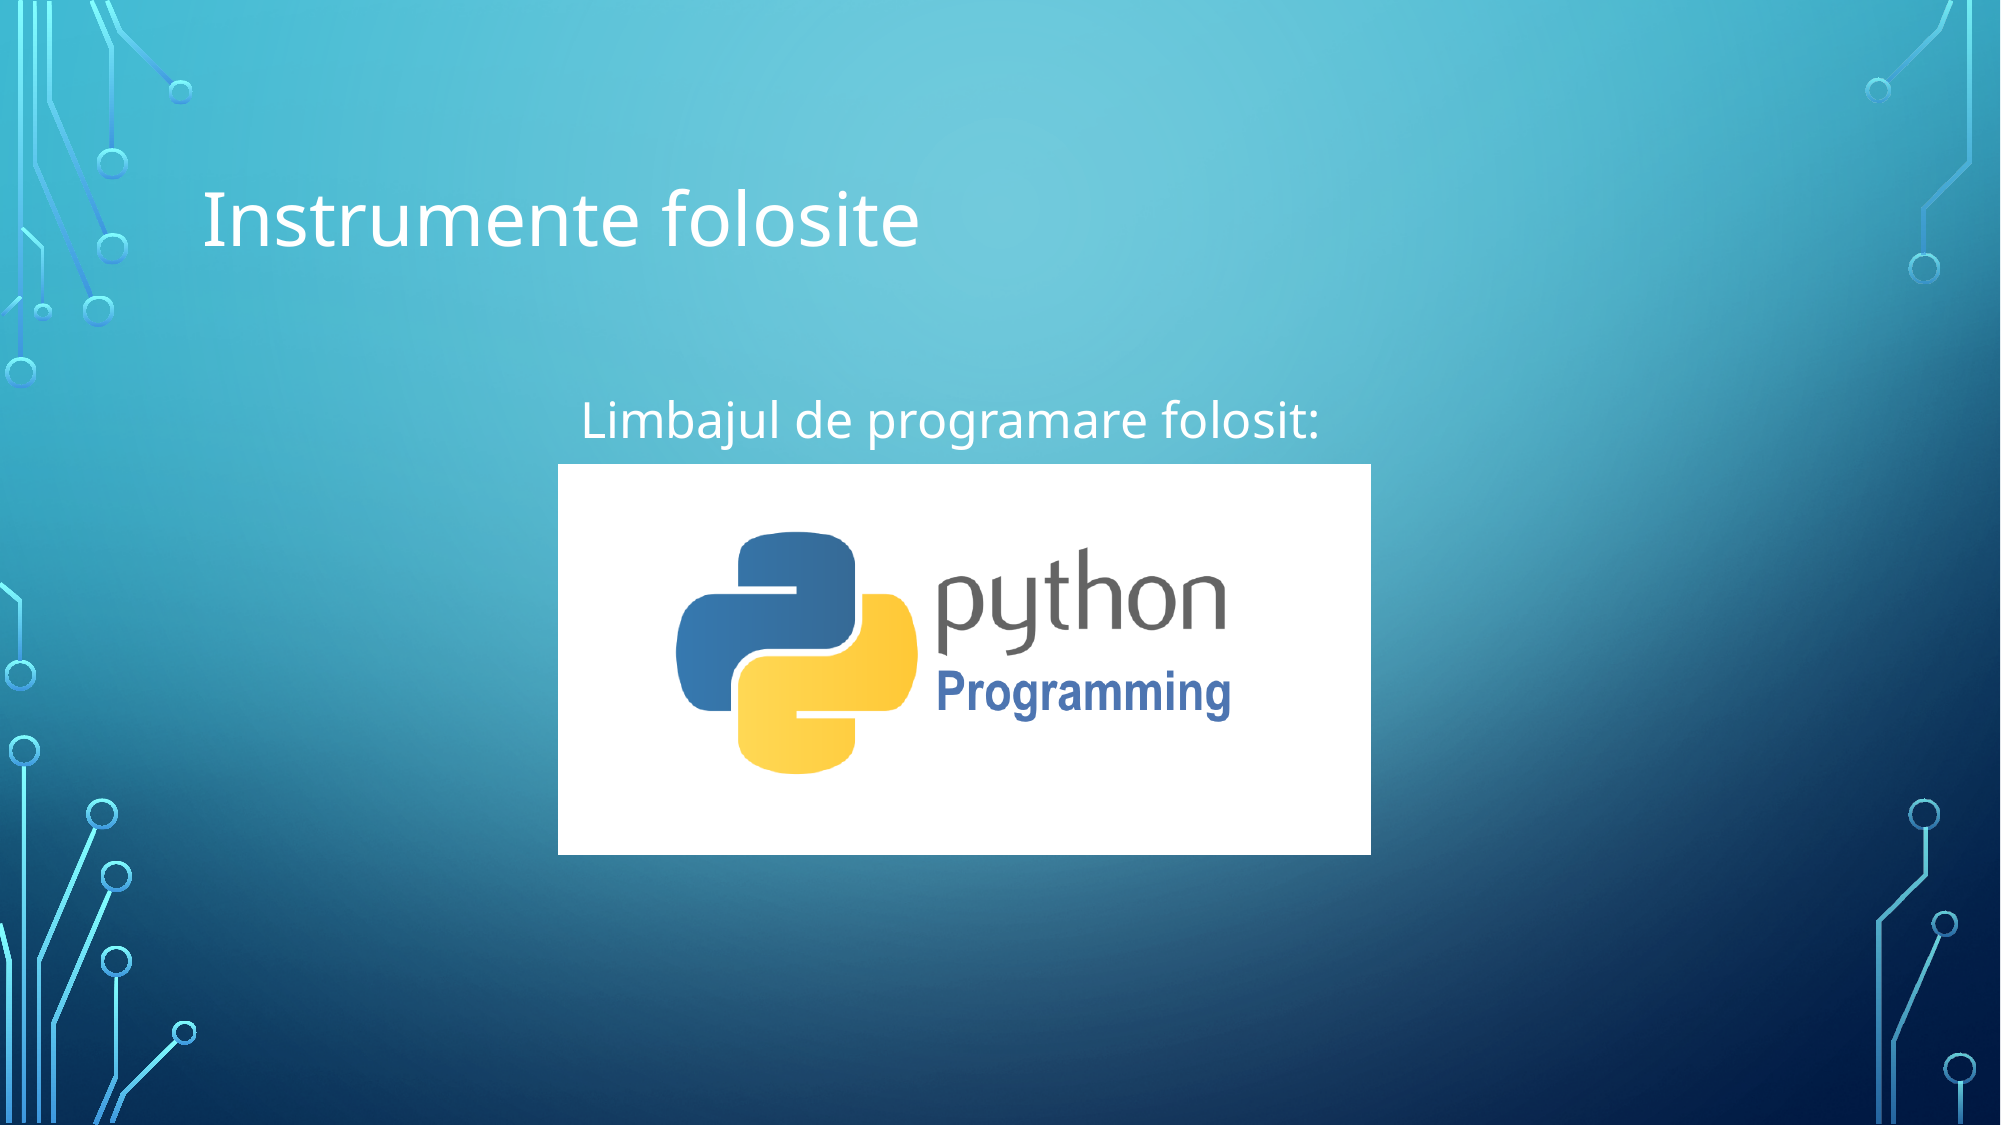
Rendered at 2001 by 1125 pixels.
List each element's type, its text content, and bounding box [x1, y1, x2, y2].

title Instrumente folosite [187, 101, 1813, 344]
list Limbajul de programare folosit: [187, 369, 1813, 950]
picture [558, 463, 1371, 855]
